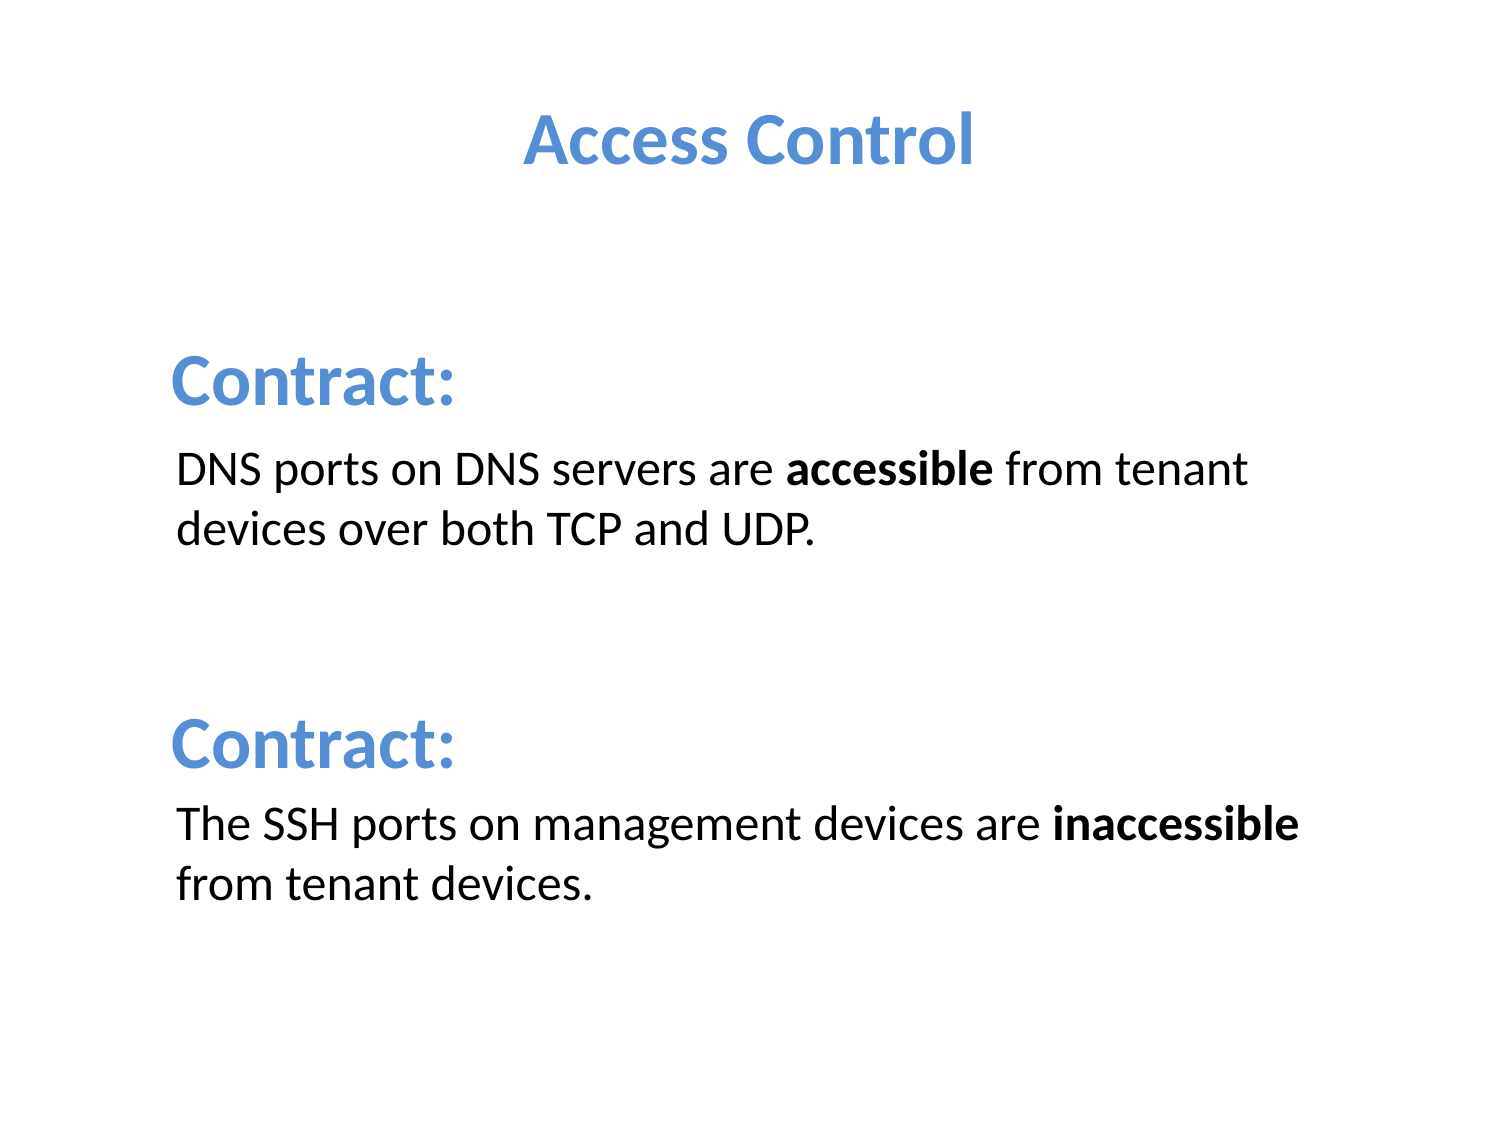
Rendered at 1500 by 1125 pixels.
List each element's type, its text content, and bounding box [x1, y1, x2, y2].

text_box DNS ports on DNS servers are accessible from tenant devices over both TCP and UDP. [161, 428, 1401, 608]
text_box Contract: [46, 685, 583, 791]
title Access Control [75, 33, 1425, 236]
text_box The SSH ports on management devices are inaccessible from tenant devices. [161, 738, 1407, 918]
text_box Contract: [46, 322, 583, 428]
